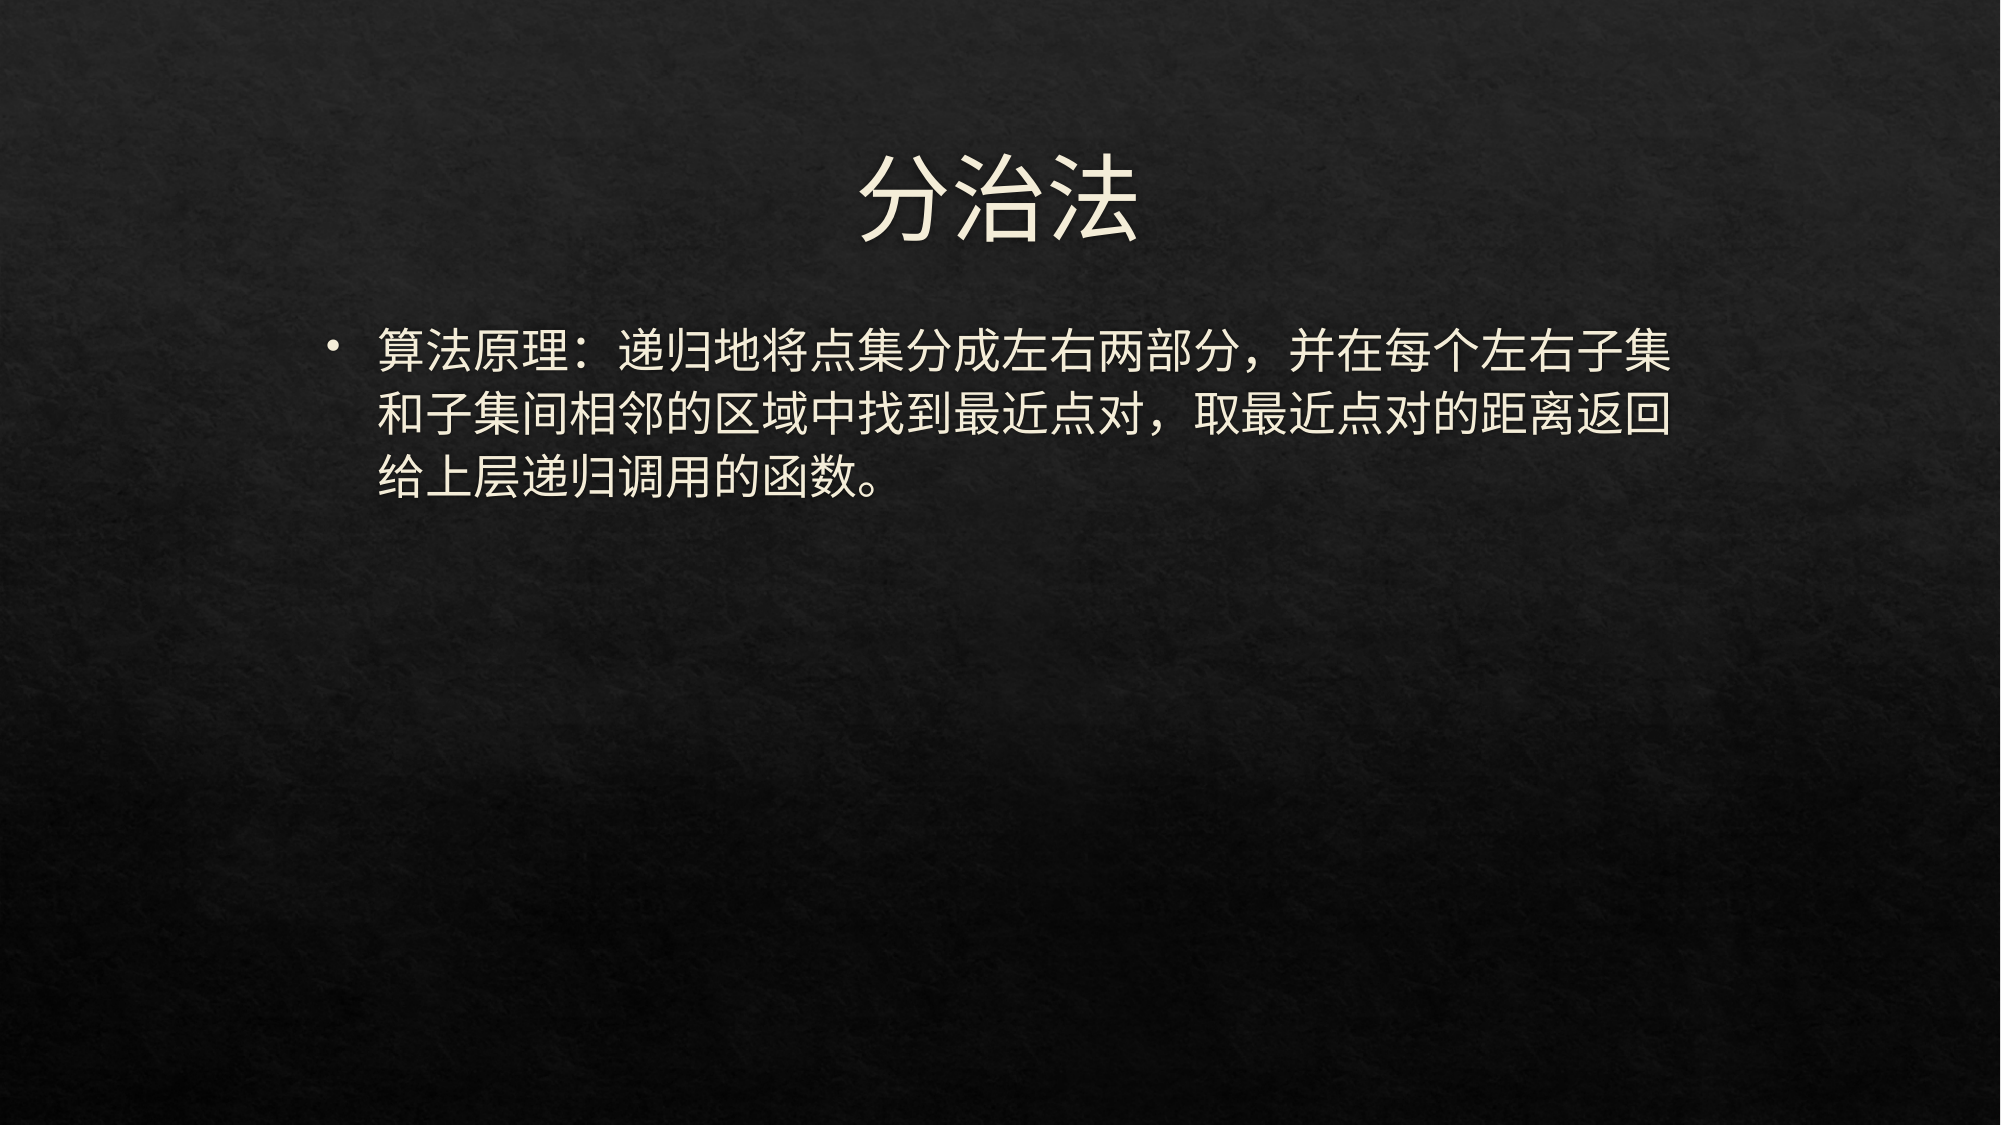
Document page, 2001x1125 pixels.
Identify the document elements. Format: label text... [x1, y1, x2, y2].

list 算法原理：递归地将点集分成左右两部分，并在每个左右子集和子集间相邻的区域中找到最近点对，取最近点对的距离返回给上层递归调用的函数。 [306, 307, 1692, 902]
title 分治法 [149, 99, 1849, 307]
